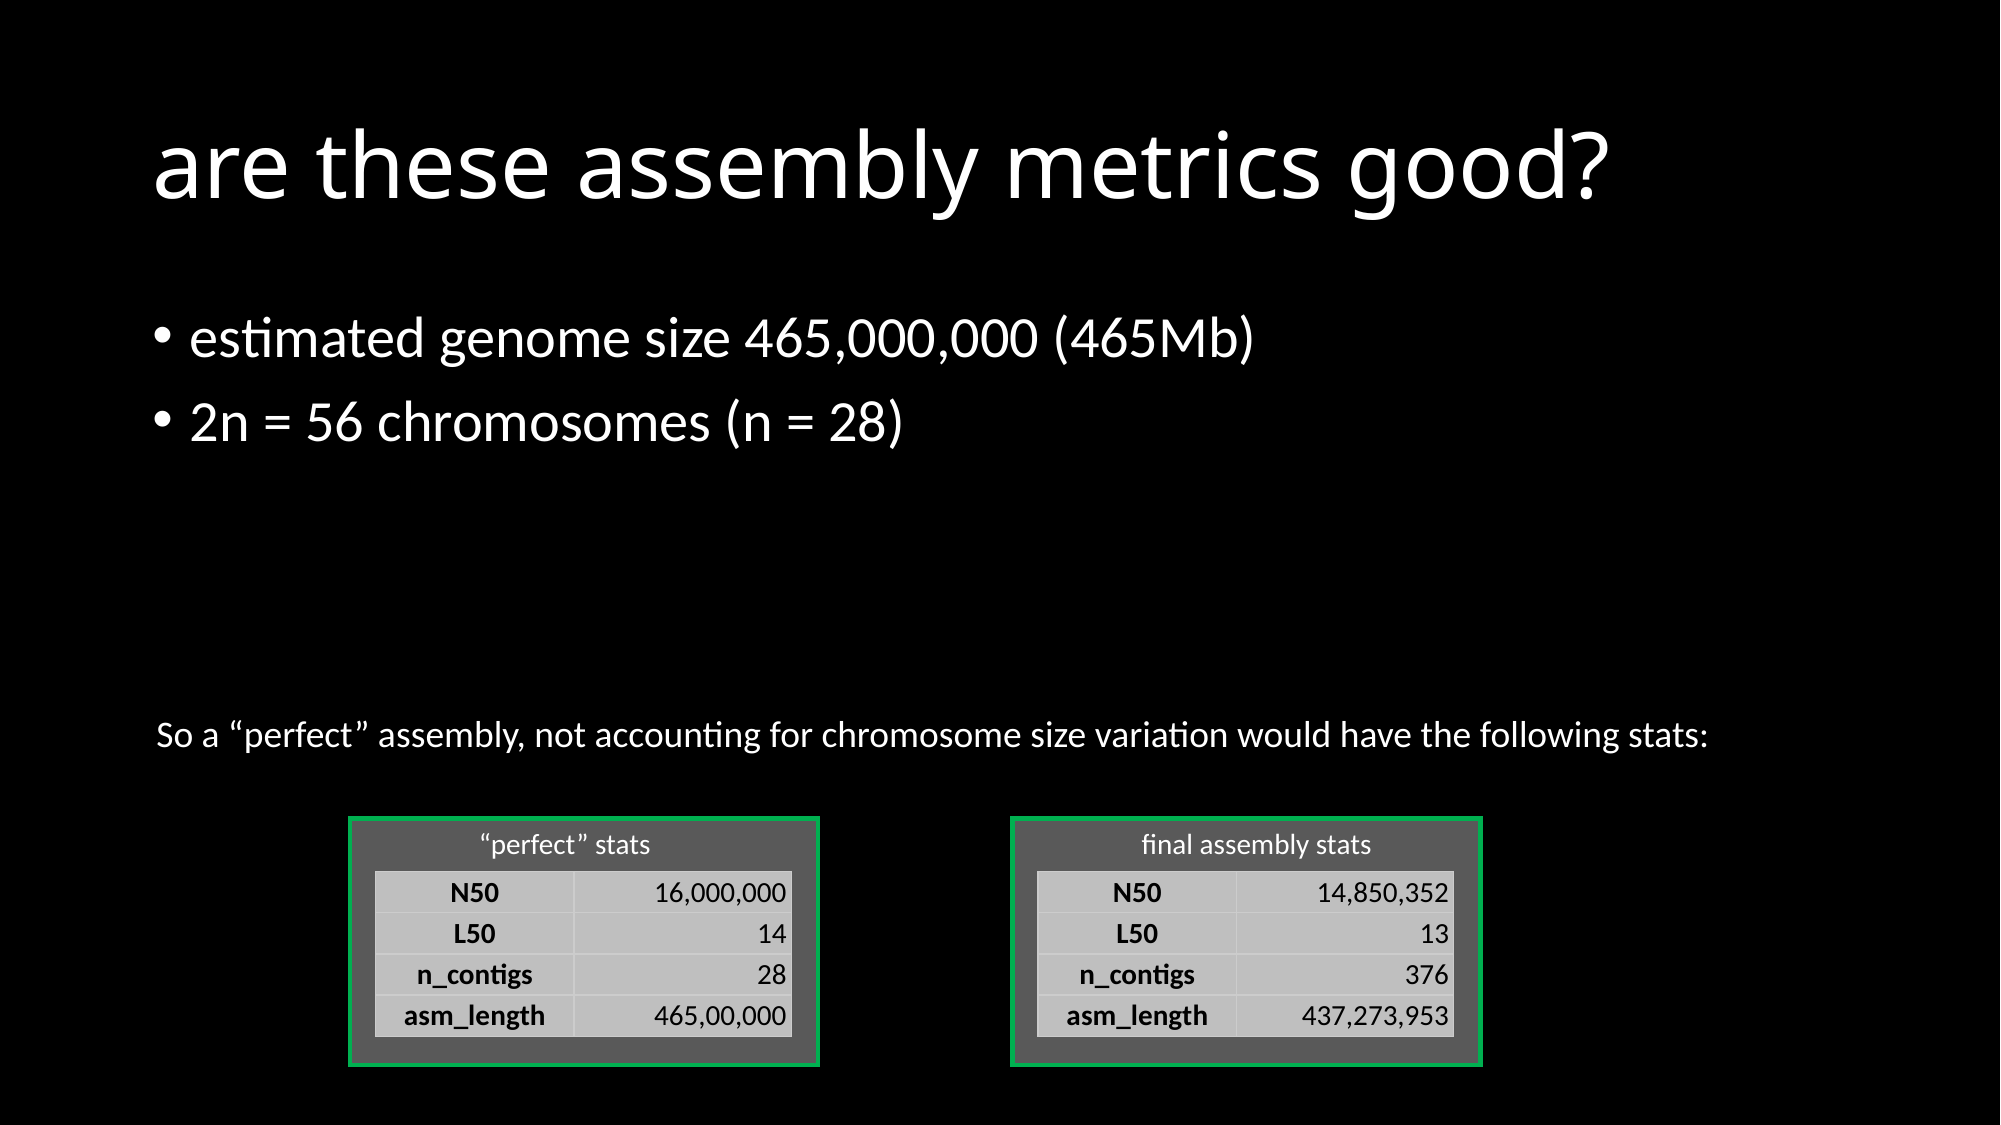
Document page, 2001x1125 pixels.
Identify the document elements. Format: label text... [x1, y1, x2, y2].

text_box [349, 817, 819, 1066]
text_box So a “perfect” assembly, not accounting for chromosome size variation would have the following stats: [141, 702, 1727, 763]
table_cell 376 [1237, 955, 1453, 994]
table_header 16,000,000 [575, 872, 791, 912]
table_cell n_contigs [376, 955, 573, 994]
table_cell 437,273,953 [1237, 996, 1453, 1036]
text_box [1012, 817, 1482, 1066]
table_header N50 [1039, 872, 1236, 912]
table_cell 13 [1237, 913, 1453, 953]
table_header N50 [376, 872, 573, 912]
title are these assembly metrics good? [137, 59, 1863, 278]
table_cell 14 [575, 913, 791, 953]
table_cell 465,00,000 [575, 996, 791, 1036]
table_cell L50 [1039, 913, 1236, 953]
table_cell asm_length [1039, 996, 1236, 1036]
table_header 14,850,352 [1237, 872, 1453, 912]
list estimated genome size 465,000,000 (465Mb) 2n = 56 chromosomes (n = 28) [137, 299, 1863, 1014]
table_cell 28 [575, 955, 791, 994]
table_cell L50 [376, 913, 573, 953]
text_box “perfect” stats [463, 818, 666, 868]
table_cell asm_length [376, 996, 573, 1036]
text_box final assembly stats [1126, 818, 1387, 868]
table_cell n_contigs [1039, 955, 1236, 994]
